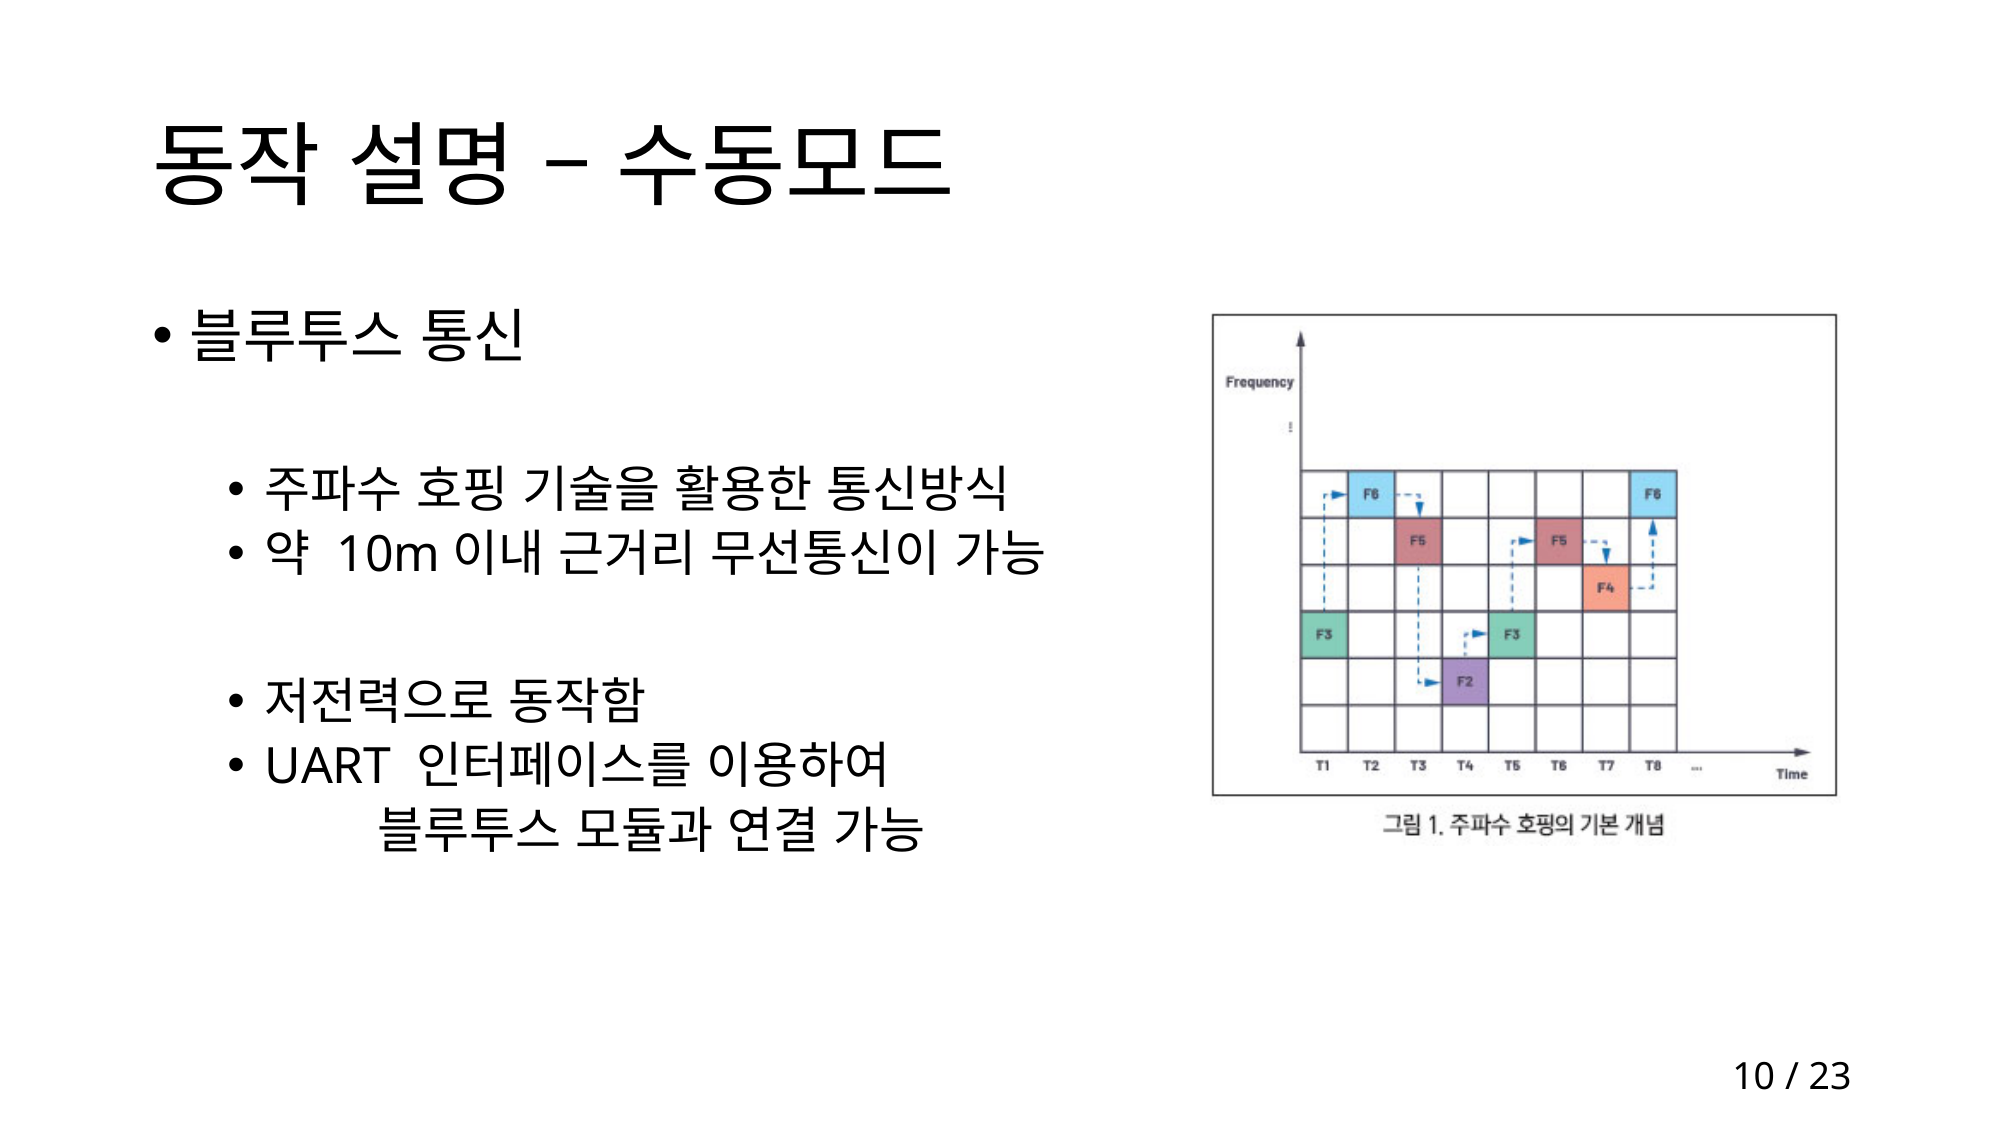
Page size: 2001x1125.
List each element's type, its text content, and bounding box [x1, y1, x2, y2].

picture [1197, 299, 1863, 846]
list 블루투스 통신 주파수 호핑 기술을 활용한 통신방식 약 10m이내 근거리 무선통신이 가능 저전력으로 동작함 UART 인터페이스를 이용하여 블루투스 모듈과 연결 가능 [137, 299, 1863, 1014]
title 동작 설명 – 수동모드 [137, 59, 1863, 278]
